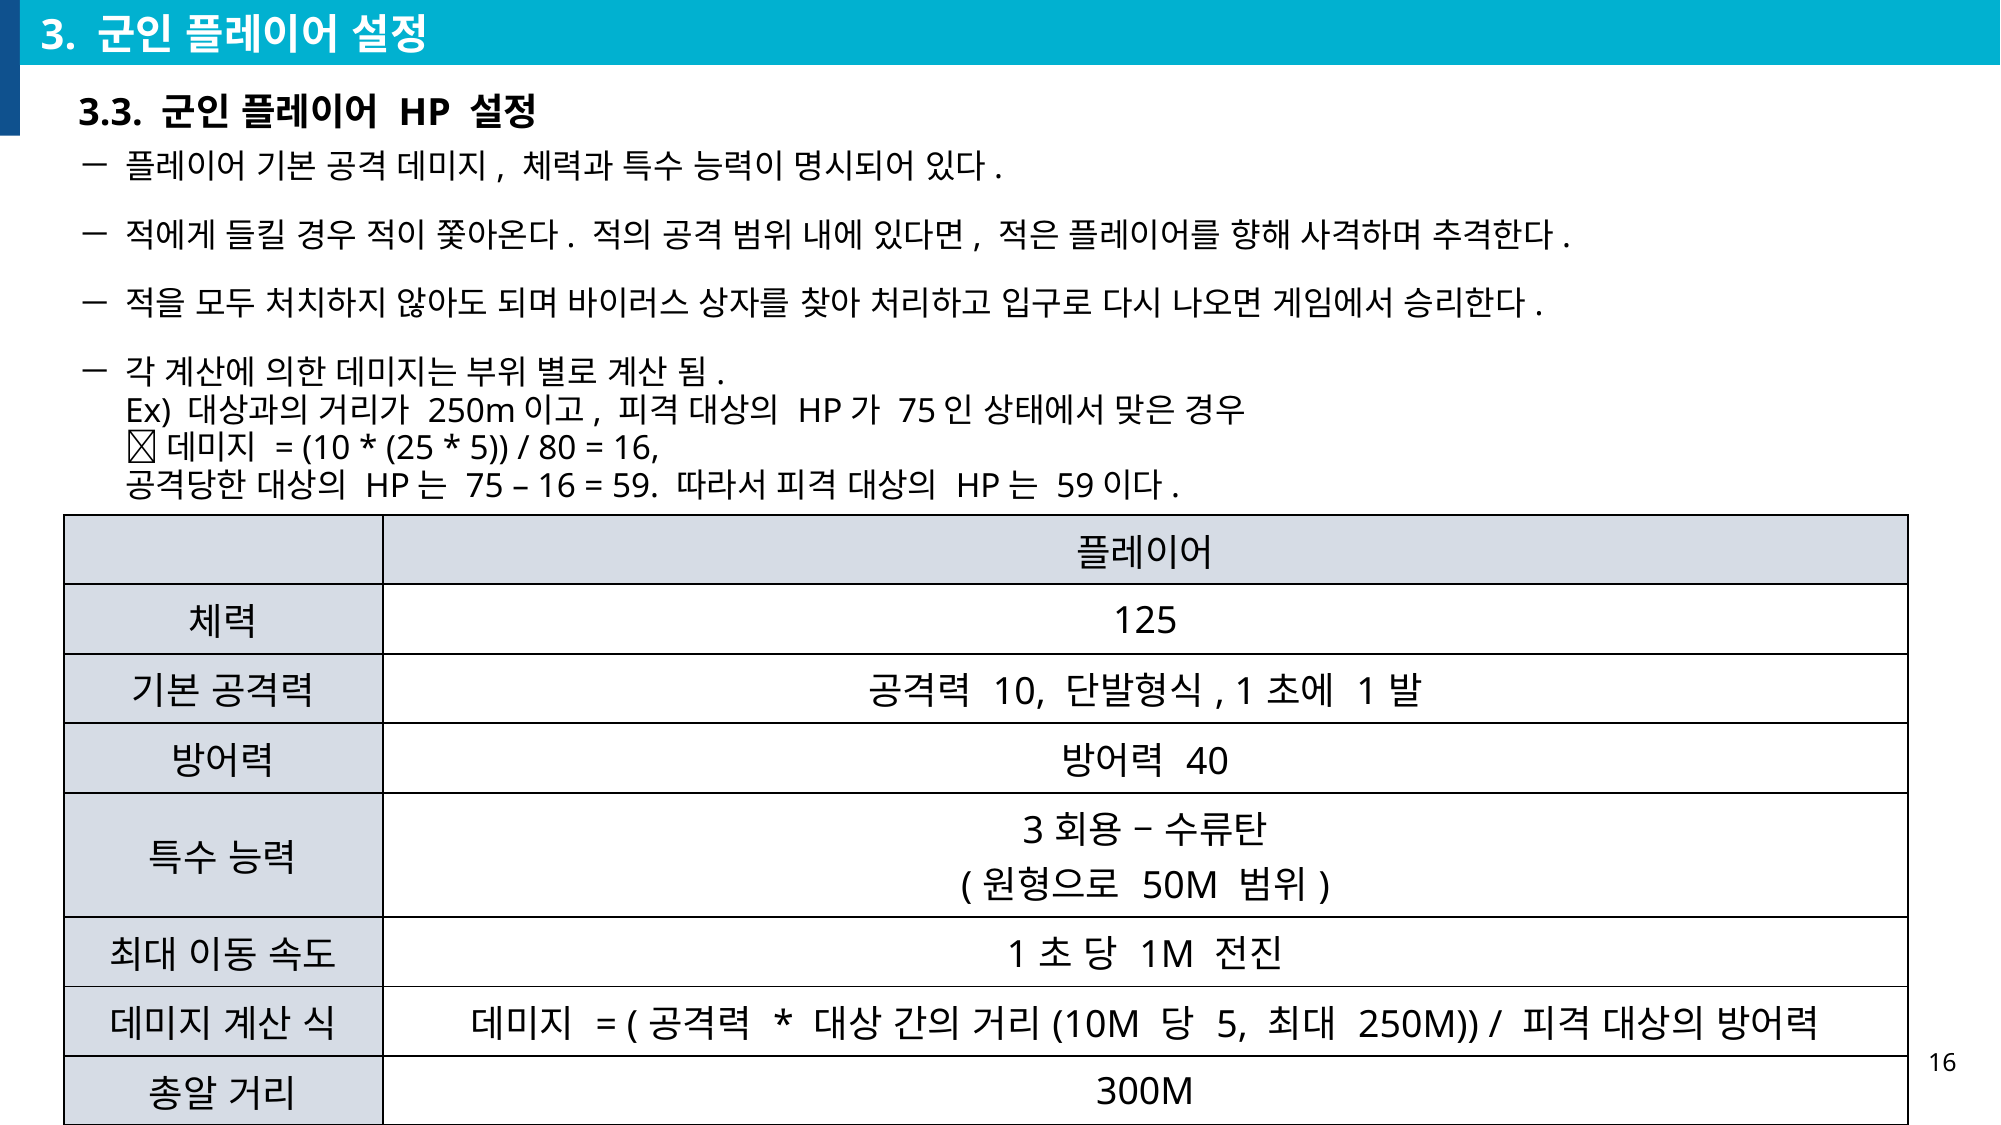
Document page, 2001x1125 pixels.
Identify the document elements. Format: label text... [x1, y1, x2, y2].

table_cell 최대 이동 속도 [65, 918, 382, 986]
table_cell 기본 공격력 [65, 655, 382, 722]
table_cell 체력 [65, 585, 382, 653]
table_cell 방어력 40 [384, 724, 1907, 792]
table_cell 데미지 계산 식 [65, 987, 382, 1055]
text_box [0, 0, 21, 137]
table_header [65, 516, 382, 583]
table_cell 총알 거리 [65, 1057, 382, 1124]
table_cell 데미지 = (공격력 * 대상 간의 거리(10M 당 5, 최대 250M)) / 피격 대상의 방어력 [384, 987, 1907, 1055]
table_cell 125 [384, 585, 1907, 653]
slide_number 16 [1909, 1033, 1972, 1094]
table_cell 1초 당 1M 전진 [384, 918, 1907, 986]
table_cell 300M [384, 1057, 1907, 1124]
table_cell 3회용 – 수류탄 (원형으로 50M 범위) [384, 794, 1907, 916]
text_box 3. 군인 플레이어 설정 [19, 0, 2000, 66]
text_box 플레이어 기본 공격 데미지, 체력과 특수 능력이 명시되어 있다. 적에게 들킬 경우 적이 쫓아온다. 적의 공격 범위 내에 있다면, 적은 플레이어를 향해 사격하며 추격한다. 적을 모두 처치하지 않아도 되며 바이러스 상자를 찾아 처리하고 입구로 다시 나오면 게임에서 승리한다. 각 계산에 의한 데미지는 부위 별로 계산 됨. Ex) 대상과의 거리가 250m이고, 피격 대상의 HP가 75인 상태에서 맞은 경우  데미지 = (10 * (25 * 5)) / 80 = 16, 공격당한 대상의 HP는 75 – 16 = 59. 따라서 피격 대상의 HP는 59이다. [63, 140, 1959, 511]
table_cell 공격력 10, 단발형식, 1초에 1발 [384, 655, 1907, 722]
text_box 3.3. 군인 플레이어 HP 설정 [63, 80, 676, 140]
table_cell 방어력 [65, 724, 382, 792]
table_header 플레이어 [384, 516, 1907, 583]
table_cell 특수 능력 [65, 794, 382, 916]
